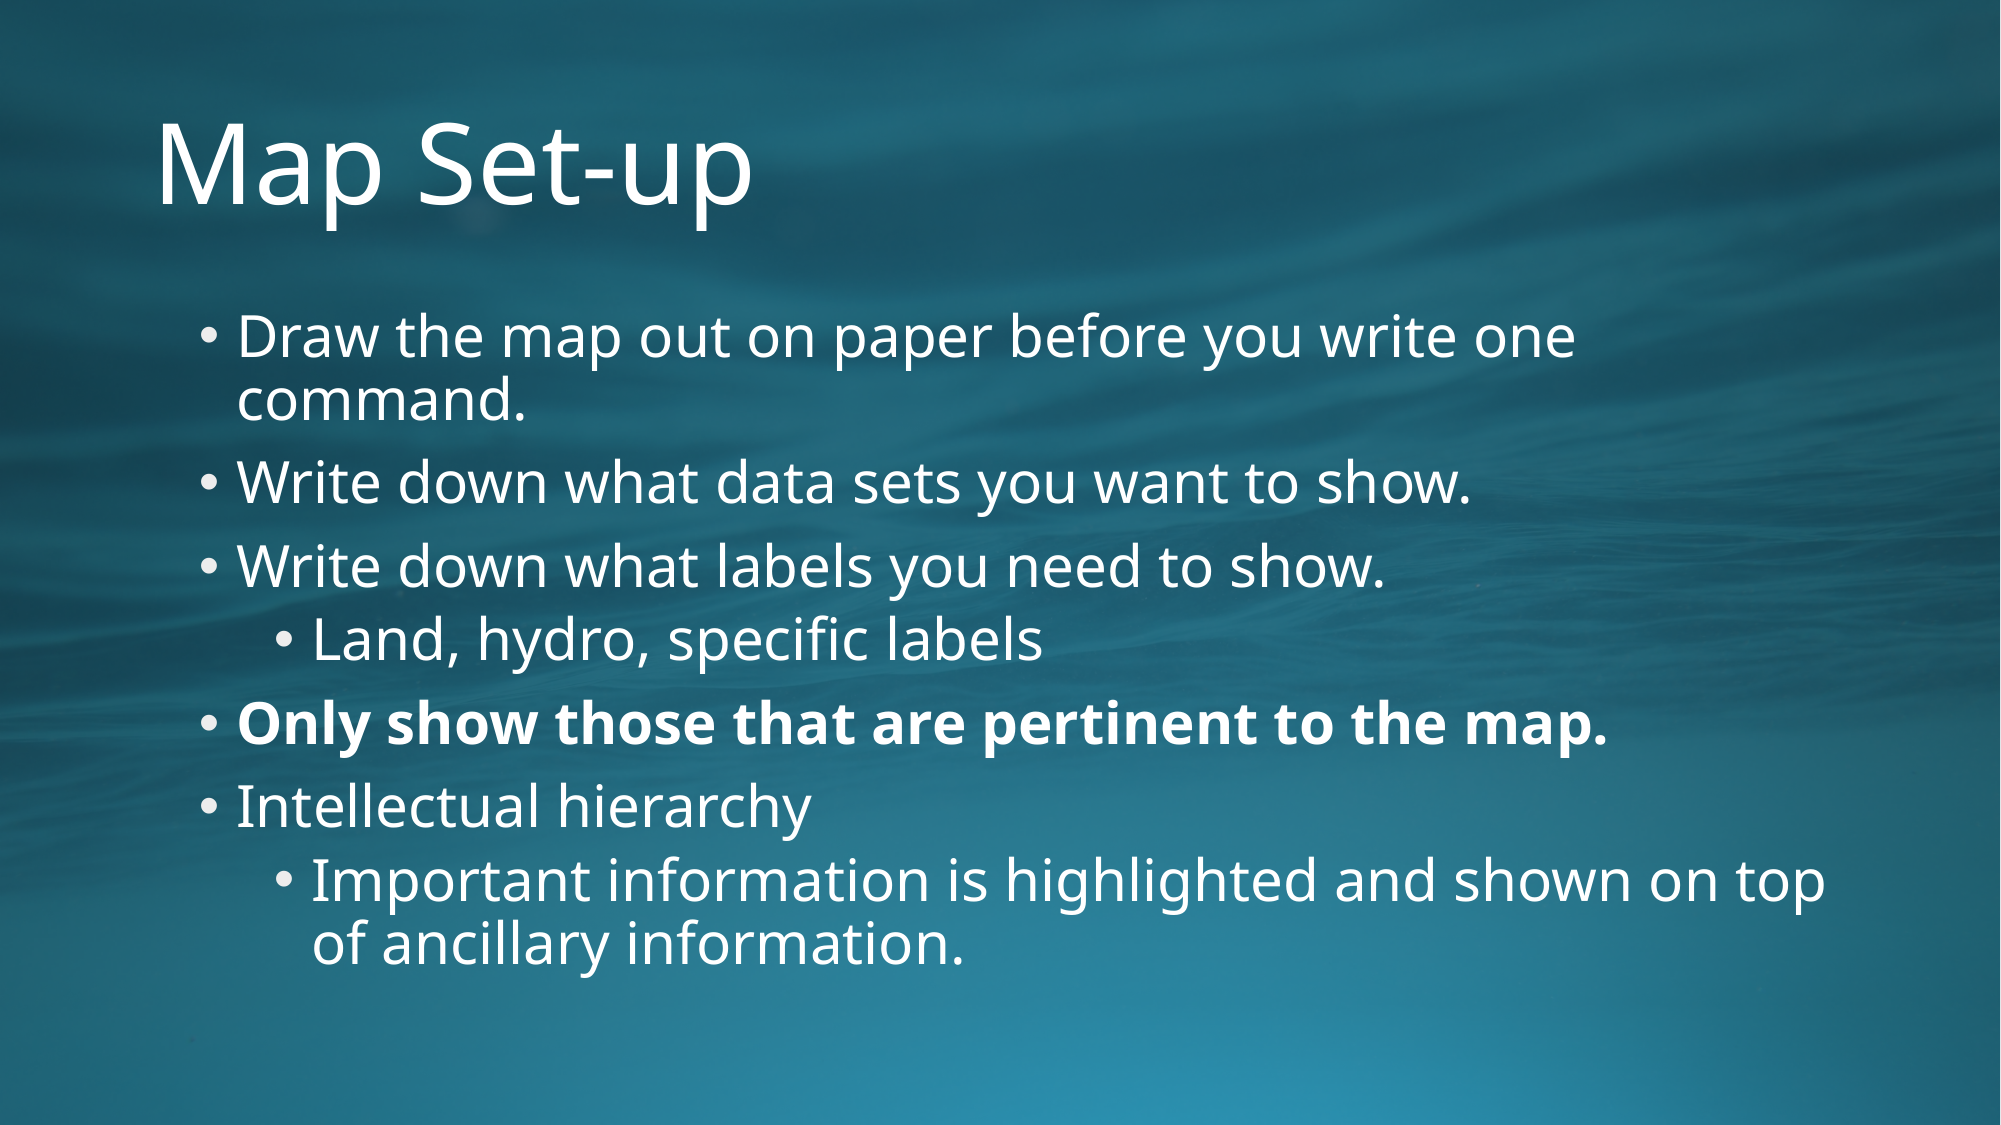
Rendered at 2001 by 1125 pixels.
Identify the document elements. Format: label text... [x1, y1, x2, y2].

picture [0, 0, 2001, 1125]
list Draw the map out on paper before you write one command. Write down what data sets you want to show. Write down what labels you need to show. Land, hydro, specific labels Only show those that are pertinent to the map. Intellectual hierarchy Important information is highlighted and shown on top of ancillary information. [183, 299, 1863, 1014]
title Map Set-up [137, 59, 1863, 278]
